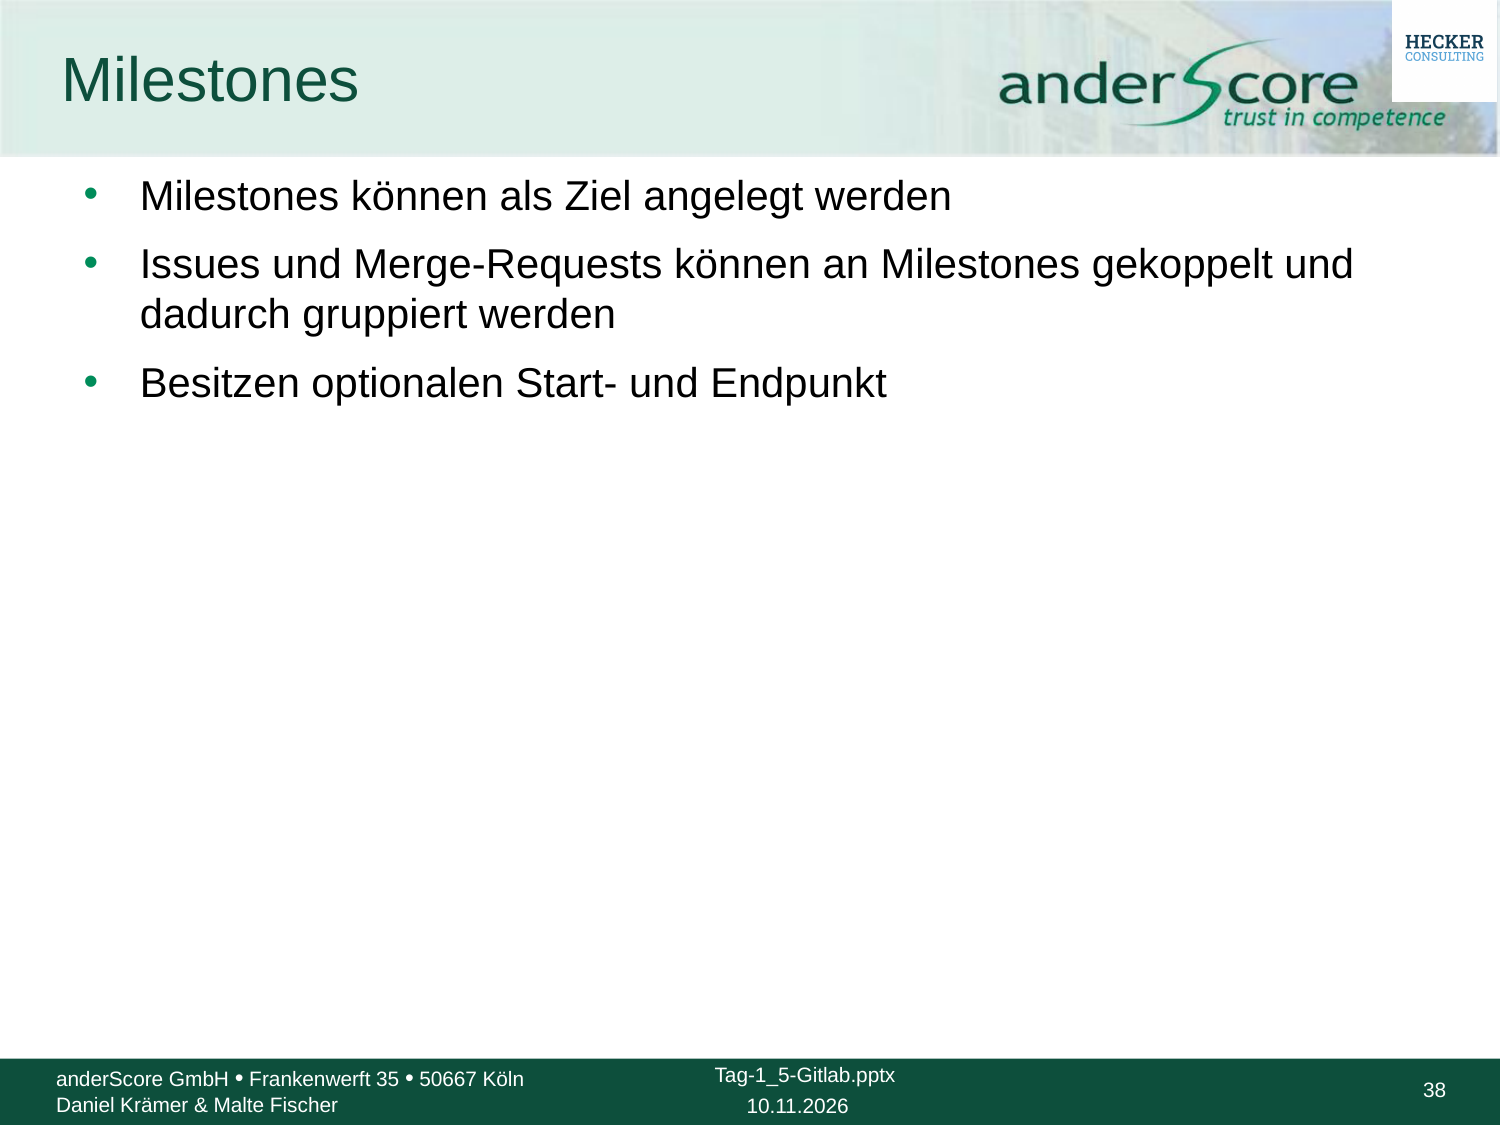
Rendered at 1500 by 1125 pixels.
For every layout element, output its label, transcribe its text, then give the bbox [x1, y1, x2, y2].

title Milestones [46, 23, 975, 140]
list Milestones können als Ziel angelegt werden Issues und Merge-Requests können an Milestones gekoppelt und dadurch gruppiert werden Besitzen optionalen Start- und Endpunkt [49, 160, 1447, 1047]
picture [0, 0, 1500, 157]
